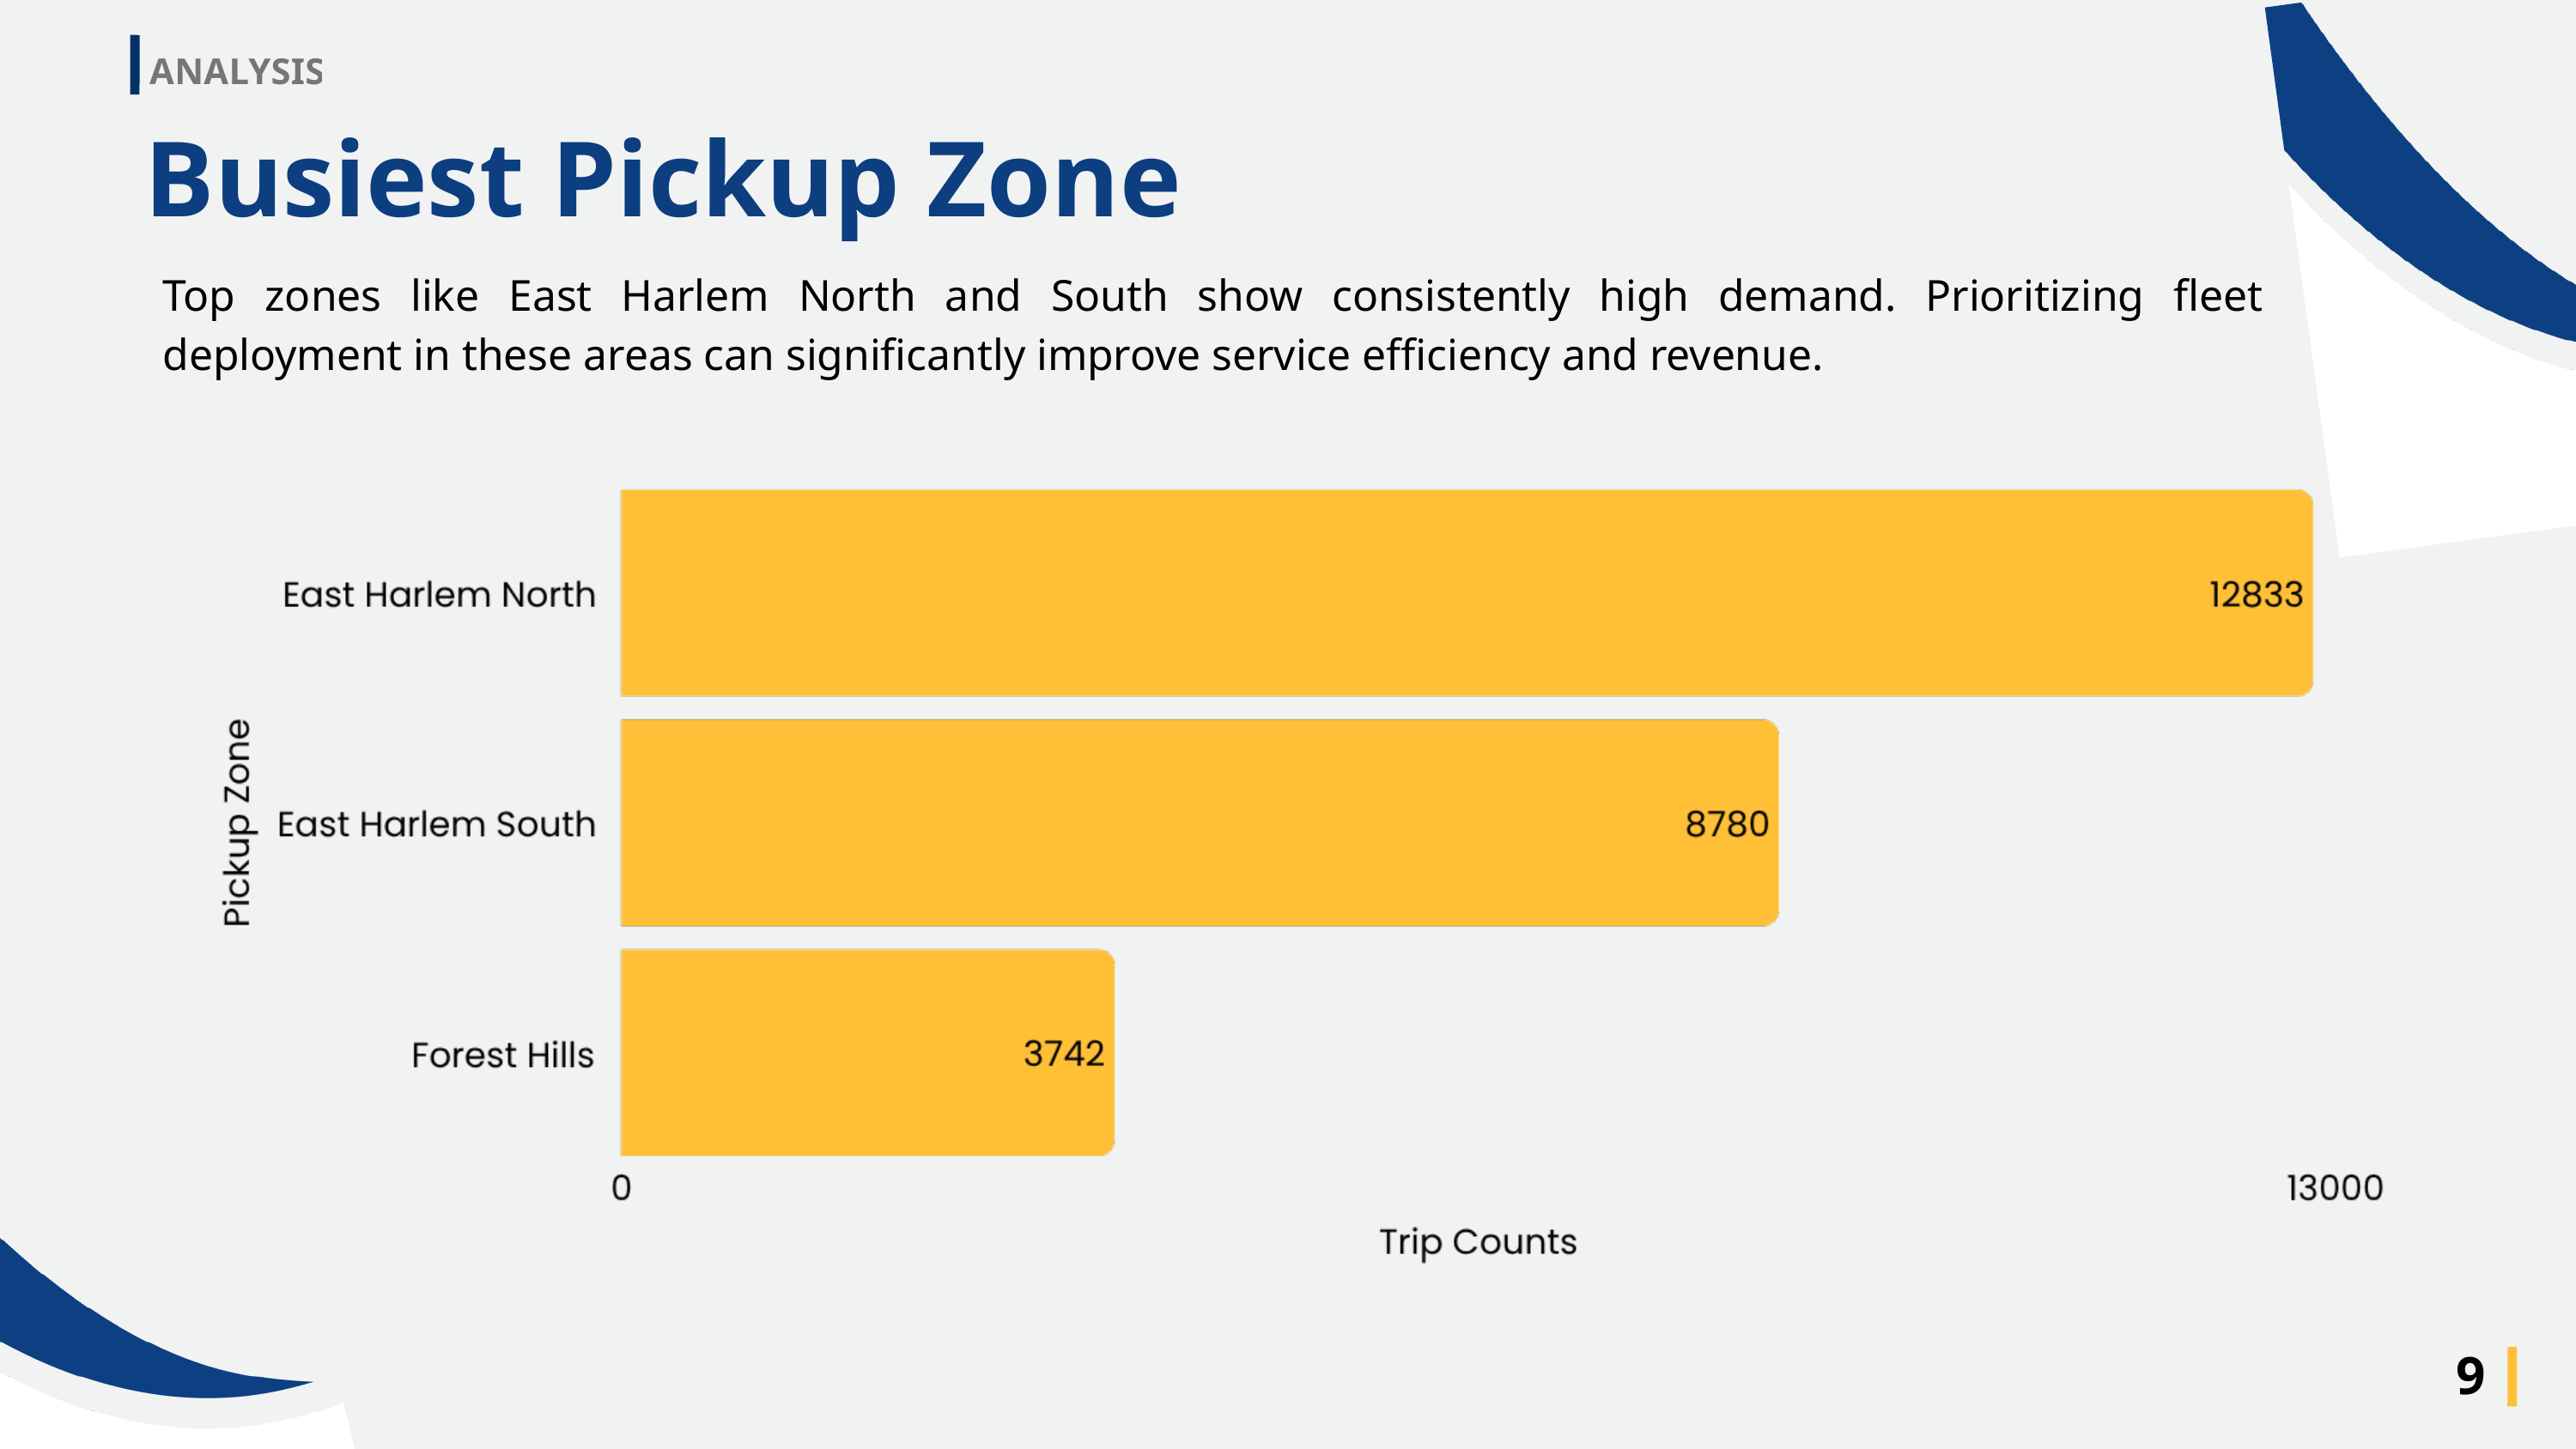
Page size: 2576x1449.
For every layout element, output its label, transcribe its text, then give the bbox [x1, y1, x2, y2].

picture [0, 228, 2576, 1449]
text_box Busiest Pickup Zone [144, 112, 1375, 226]
text_box [2264, 0, 2576, 226]
text_box ANALYSIS [149, 51, 1053, 92]
